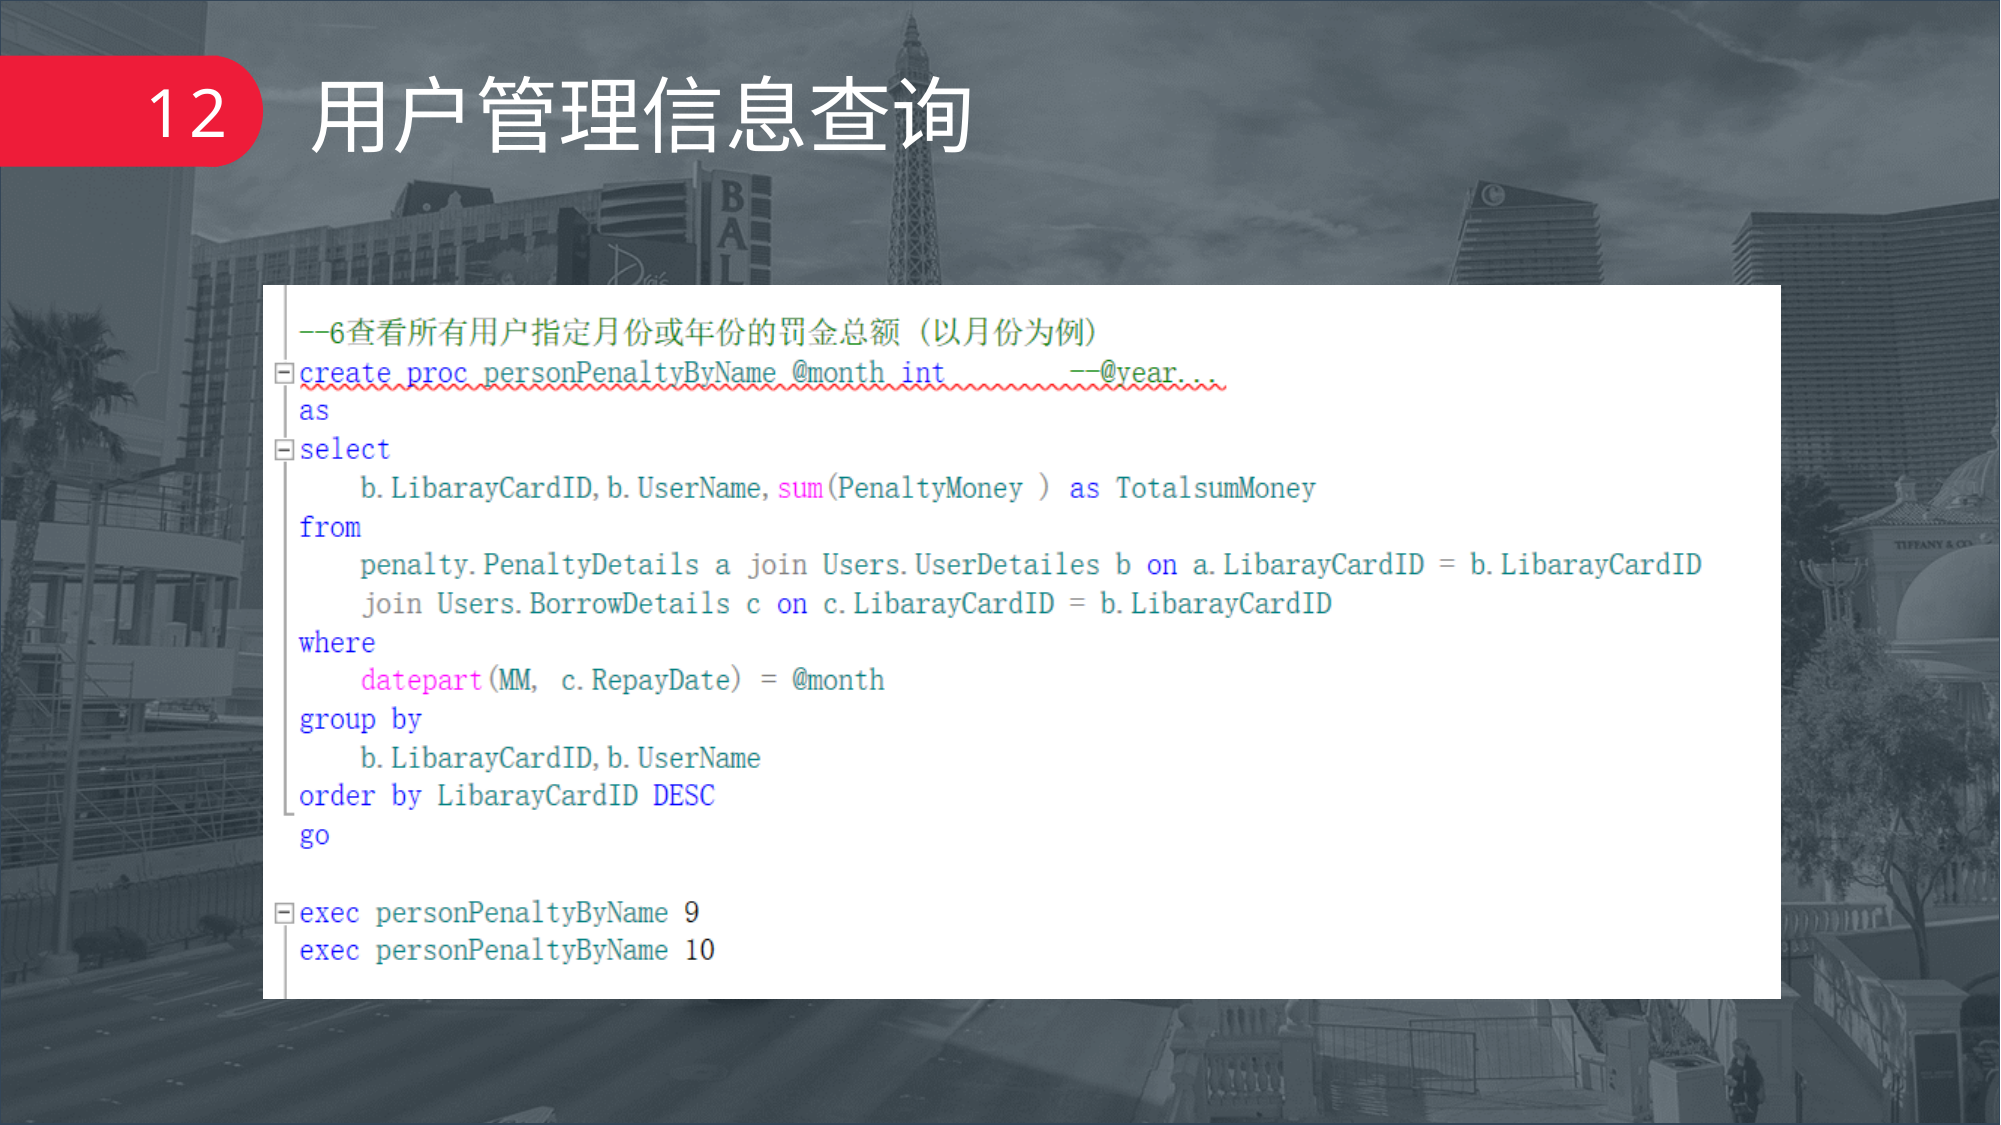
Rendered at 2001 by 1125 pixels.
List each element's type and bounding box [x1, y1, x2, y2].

picture [0, 0, 2000, 1125]
text_box [0, 55, 1106, 172]
